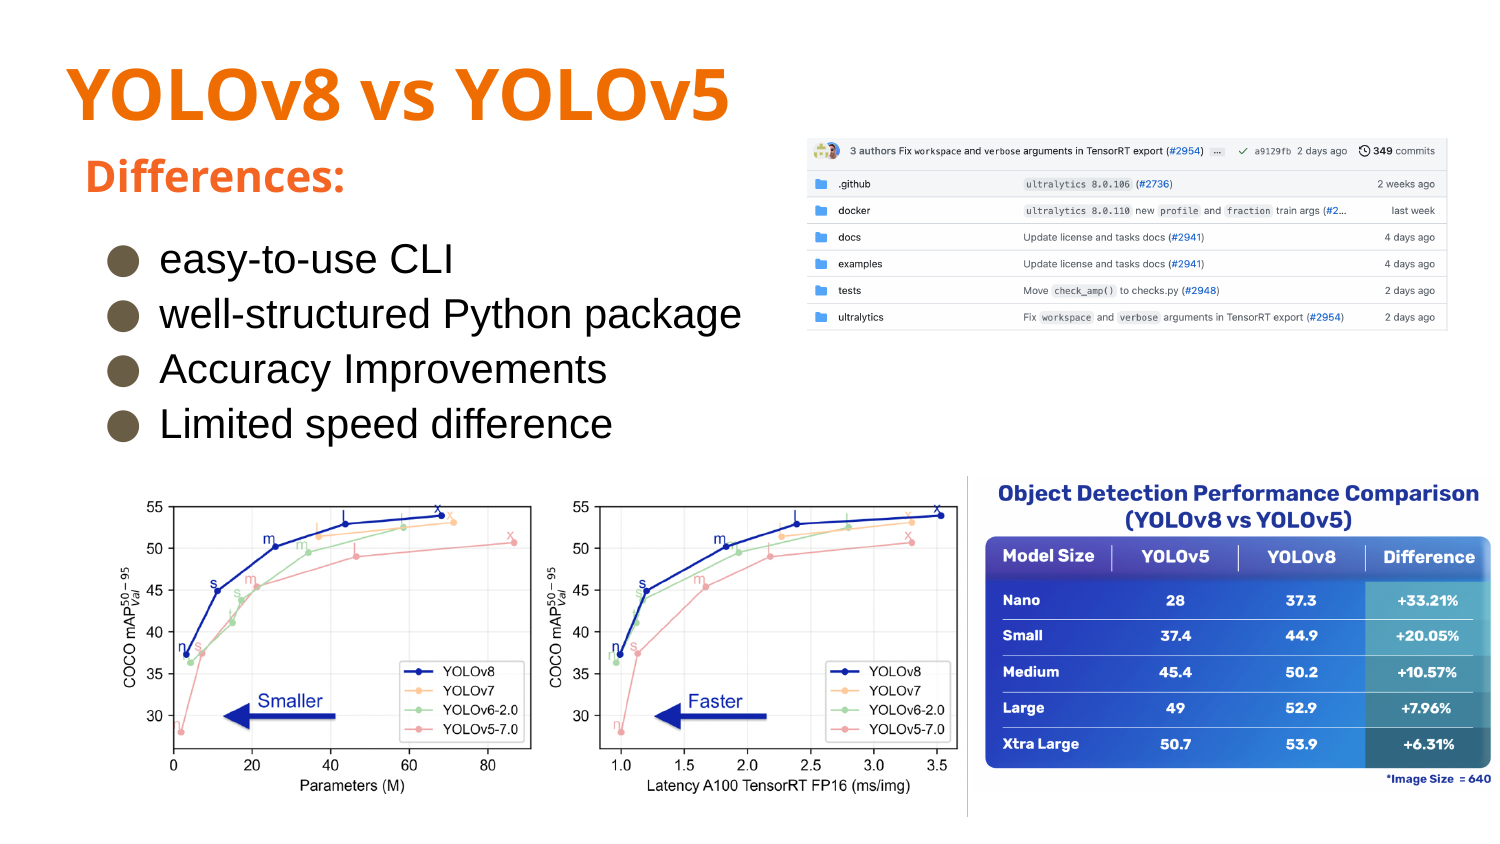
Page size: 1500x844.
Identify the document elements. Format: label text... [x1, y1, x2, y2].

picture [88, 476, 1495, 817]
picture [807, 138, 1450, 331]
list Differences: easy-to-use CLI well-structured Python package Accuracy Improvements Limited speed difference [69, 126, 943, 668]
title YOLOv8 vs YOLOv5 [51, 34, 1449, 151]
